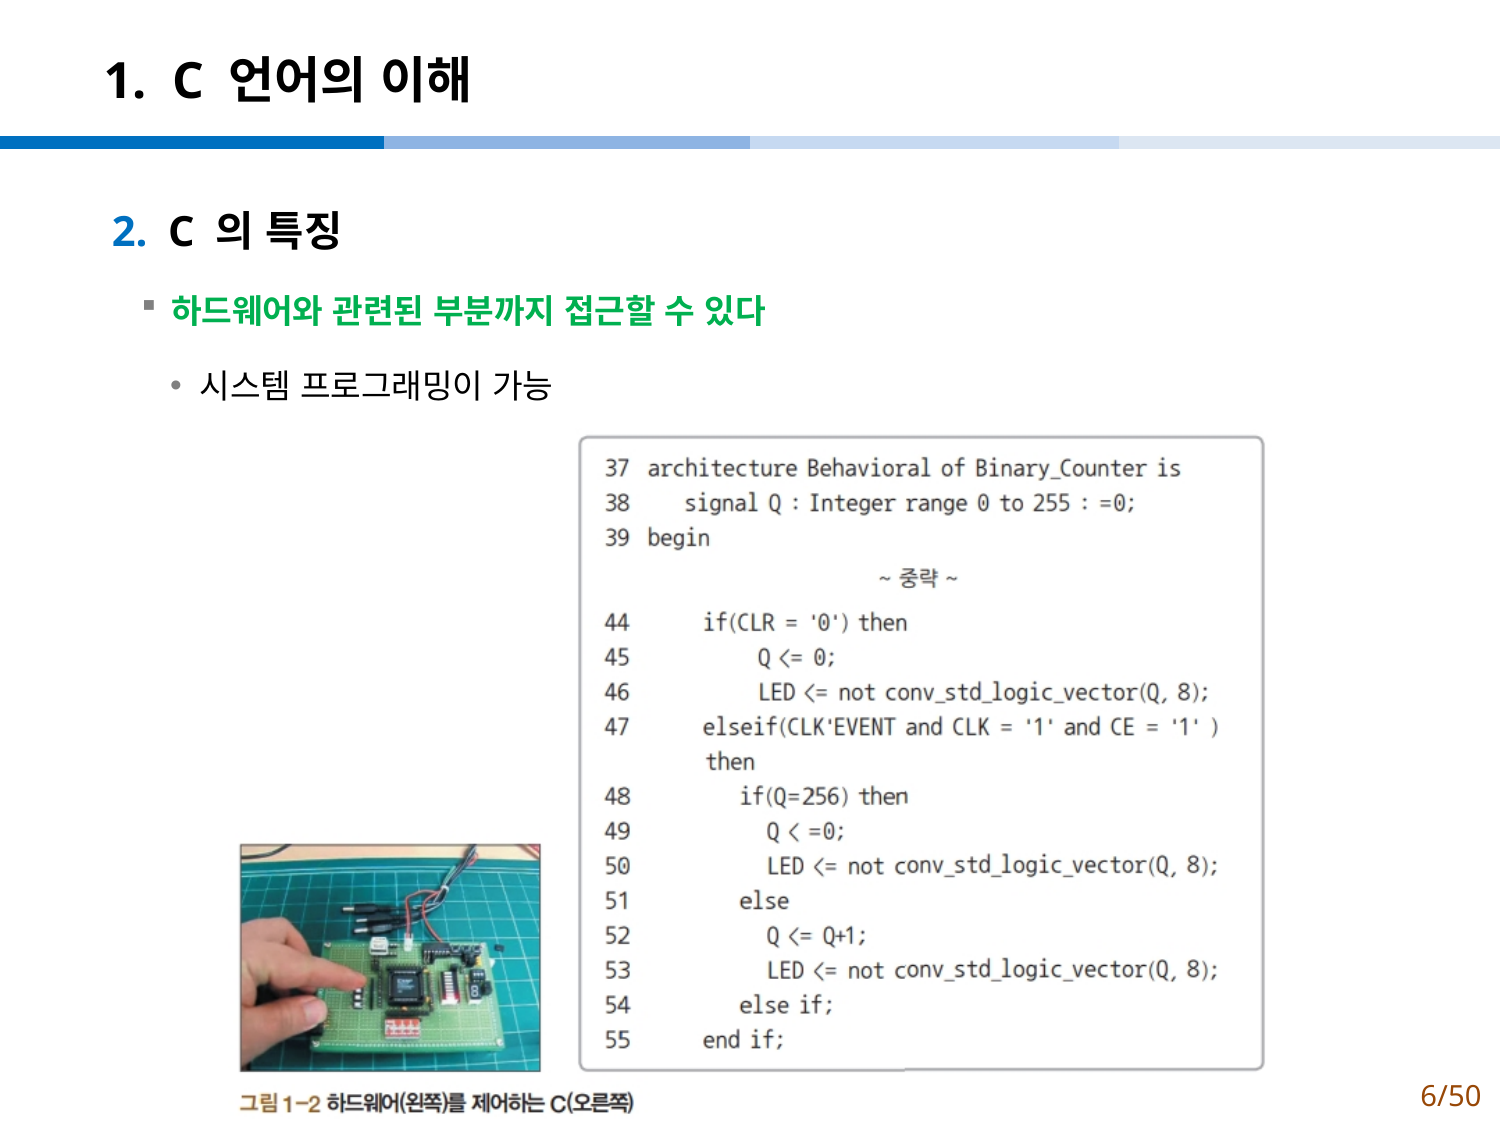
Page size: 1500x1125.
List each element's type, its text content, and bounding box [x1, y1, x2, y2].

title 1. C 언어의 이해 [88, 32, 1330, 124]
picture [227, 428, 1273, 1125]
list C 의 특징 하드웨어와 관련된 부분까지 접근할 수 있다 시스템 프로그래밍이 가능 [52, 172, 1424, 1071]
